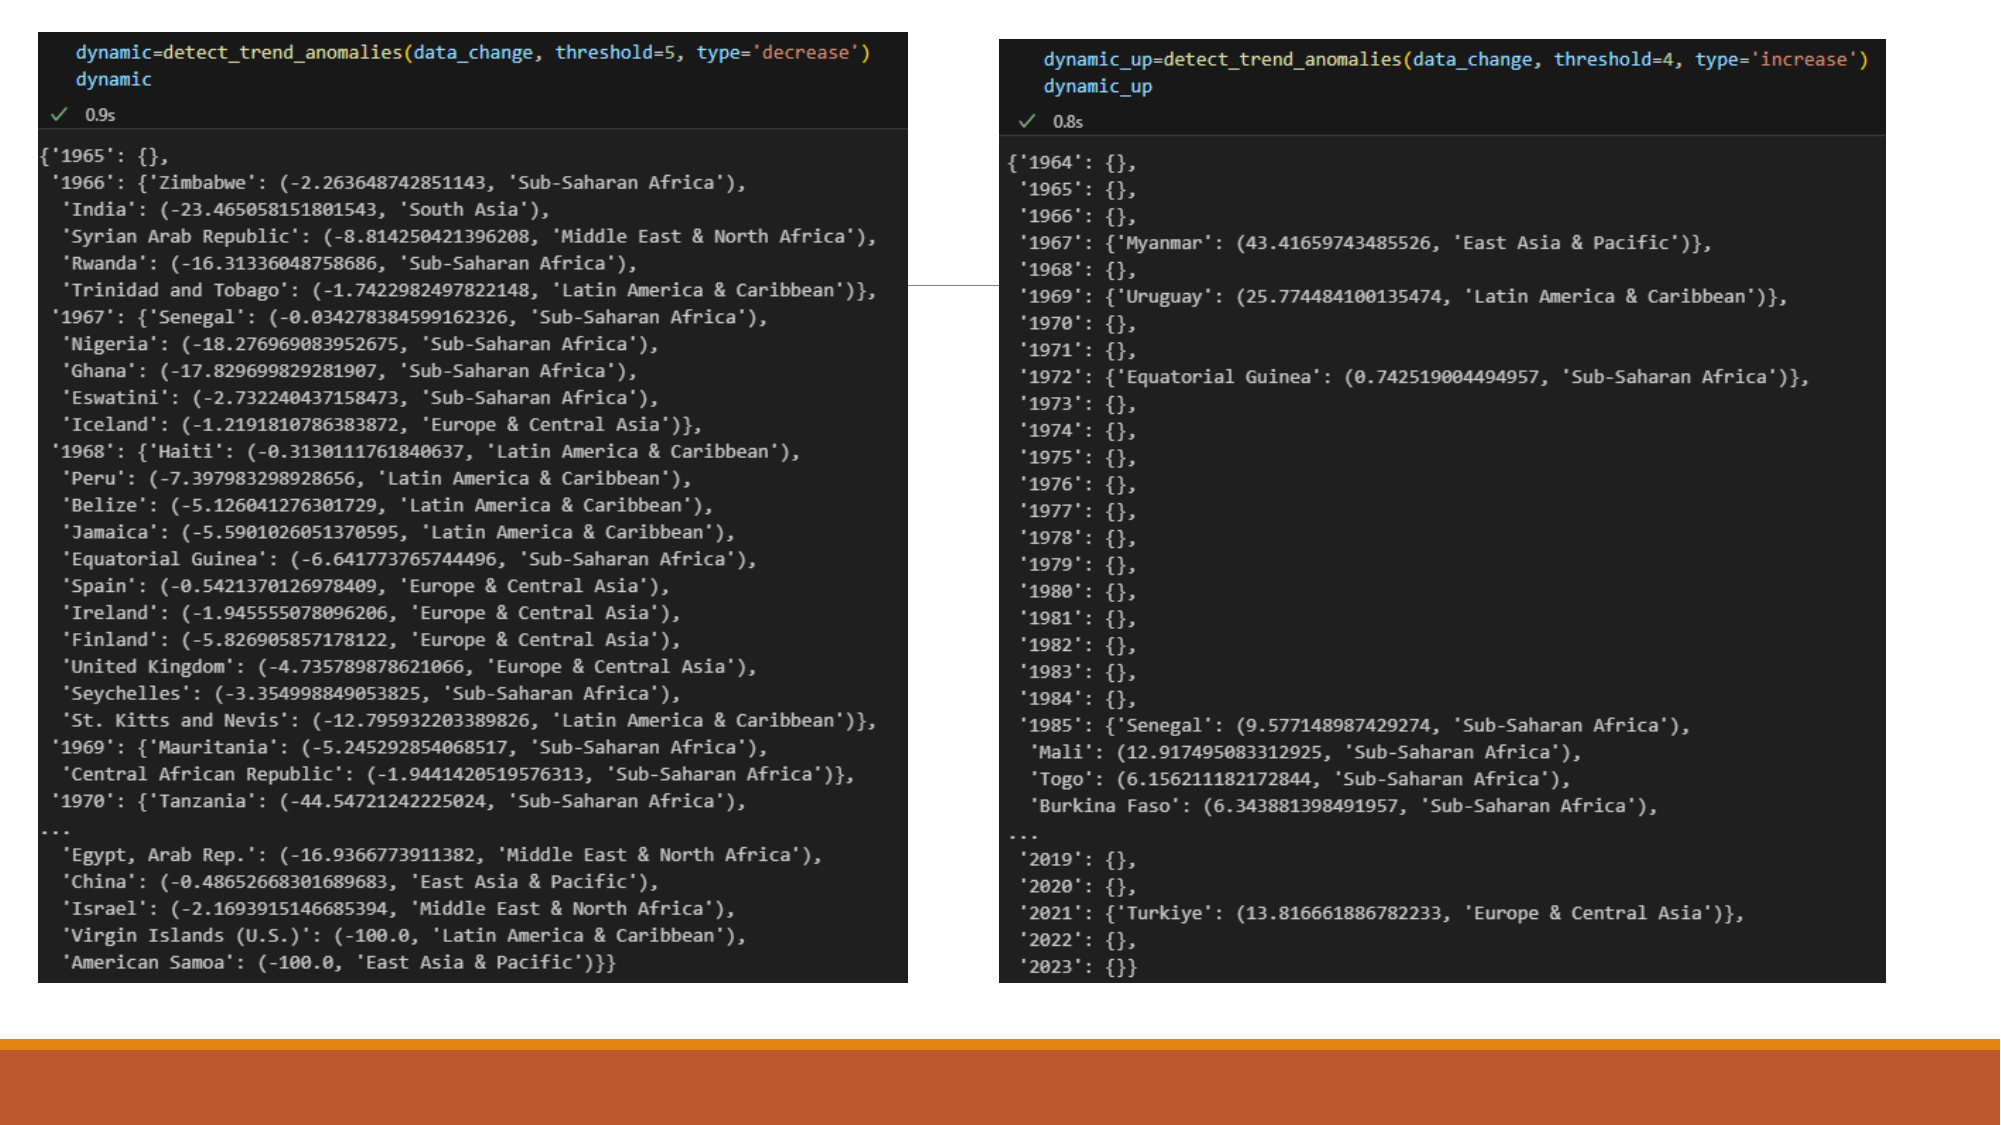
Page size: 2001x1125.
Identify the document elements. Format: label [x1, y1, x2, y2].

picture [38, 32, 909, 983]
picture [999, 39, 1887, 983]
